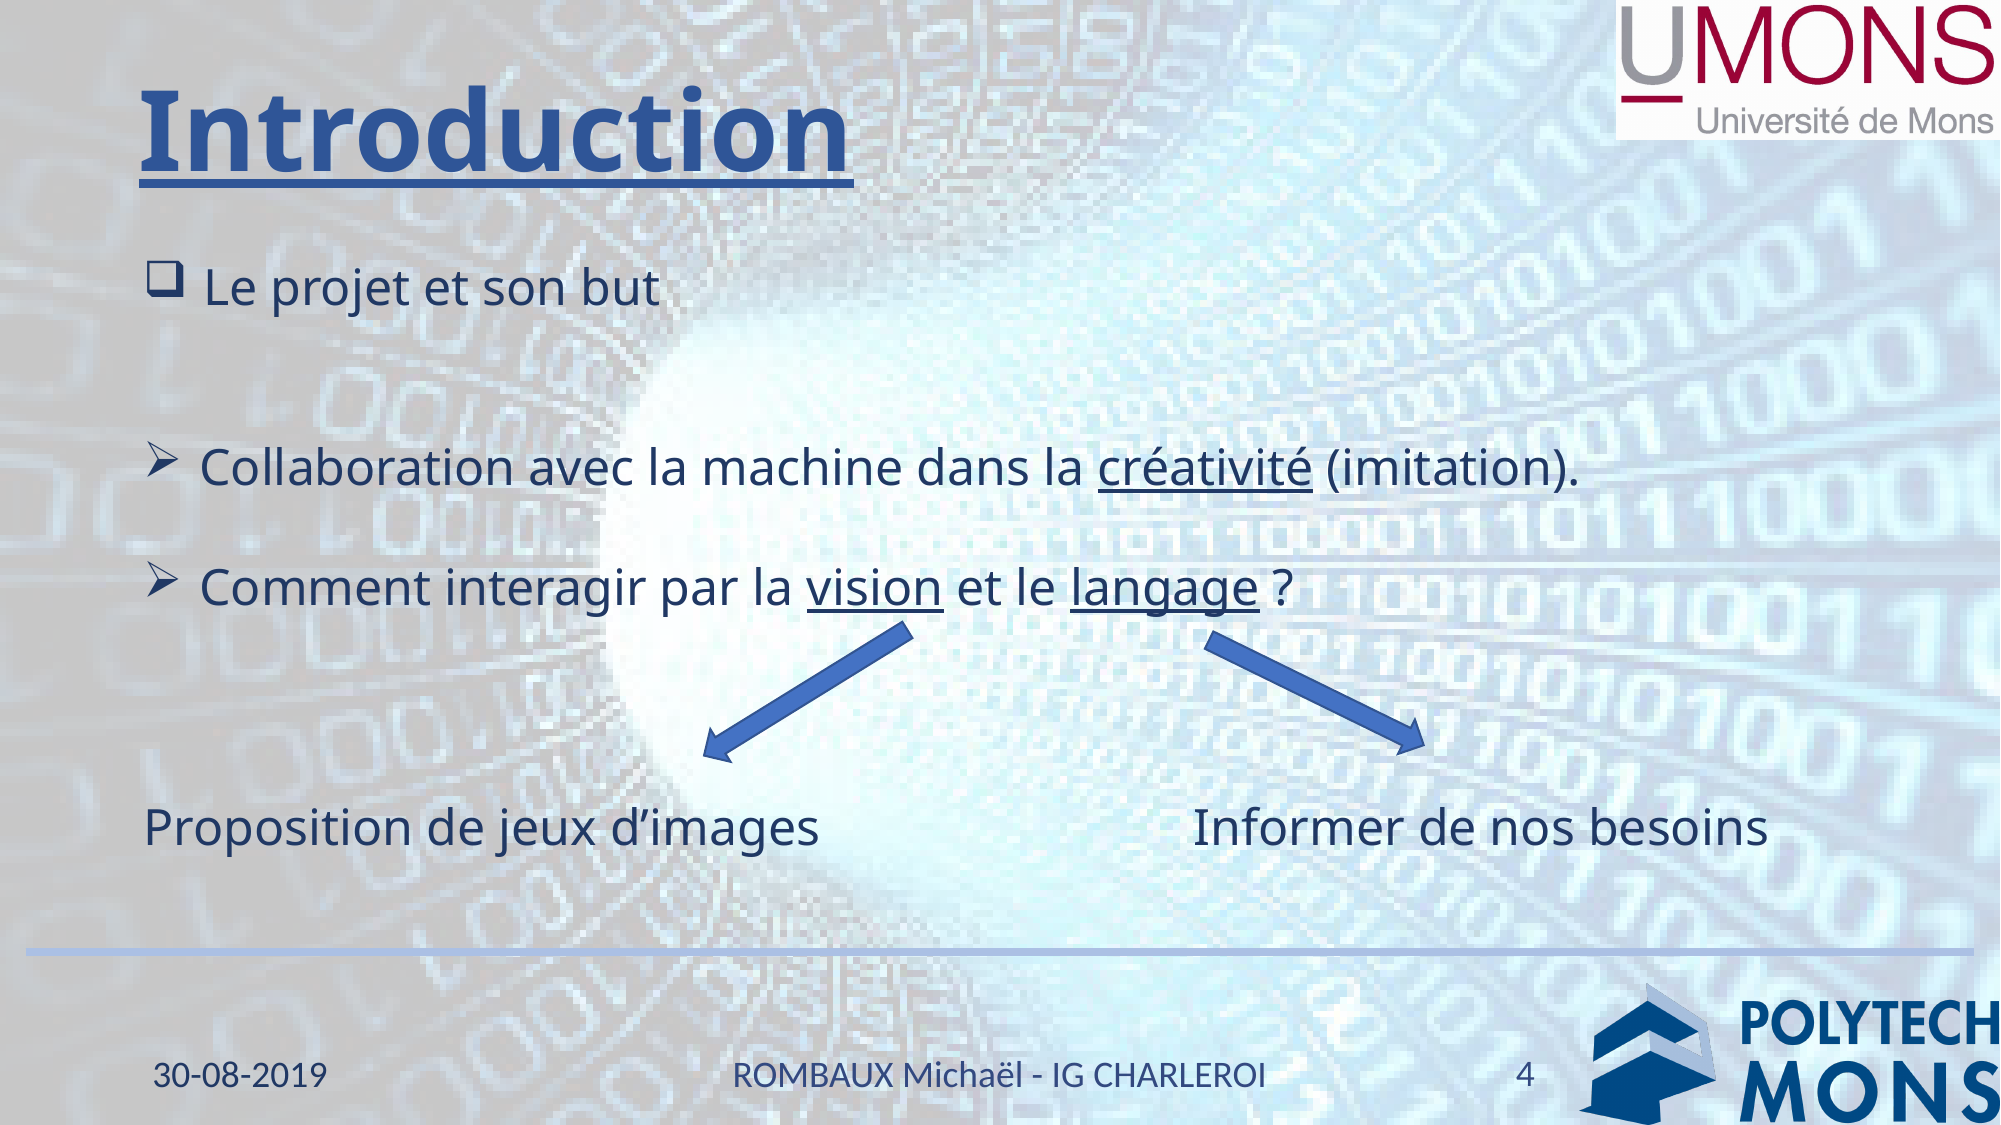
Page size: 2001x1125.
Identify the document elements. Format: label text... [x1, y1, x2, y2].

text_box Le projet et son but Collaboration avec la machine dans la créativité (imitation). Comment interagir par la vision et le langage ? Proposition de jeux d’images Informer de nos besoins [128, 247, 1975, 863]
picture [1616, 0, 2000, 140]
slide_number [137, 1042, 588, 1103]
text_box [1203, 630, 1426, 756]
footer ROMBAUX Michaël - IG CHARLEROI [662, 1042, 1338, 1103]
title Introduction [123, 0, 1289, 270]
picture [1579, 983, 2000, 1125]
slide_number 4 [1406, 1042, 1550, 1102]
text_box [702, 620, 914, 764]
